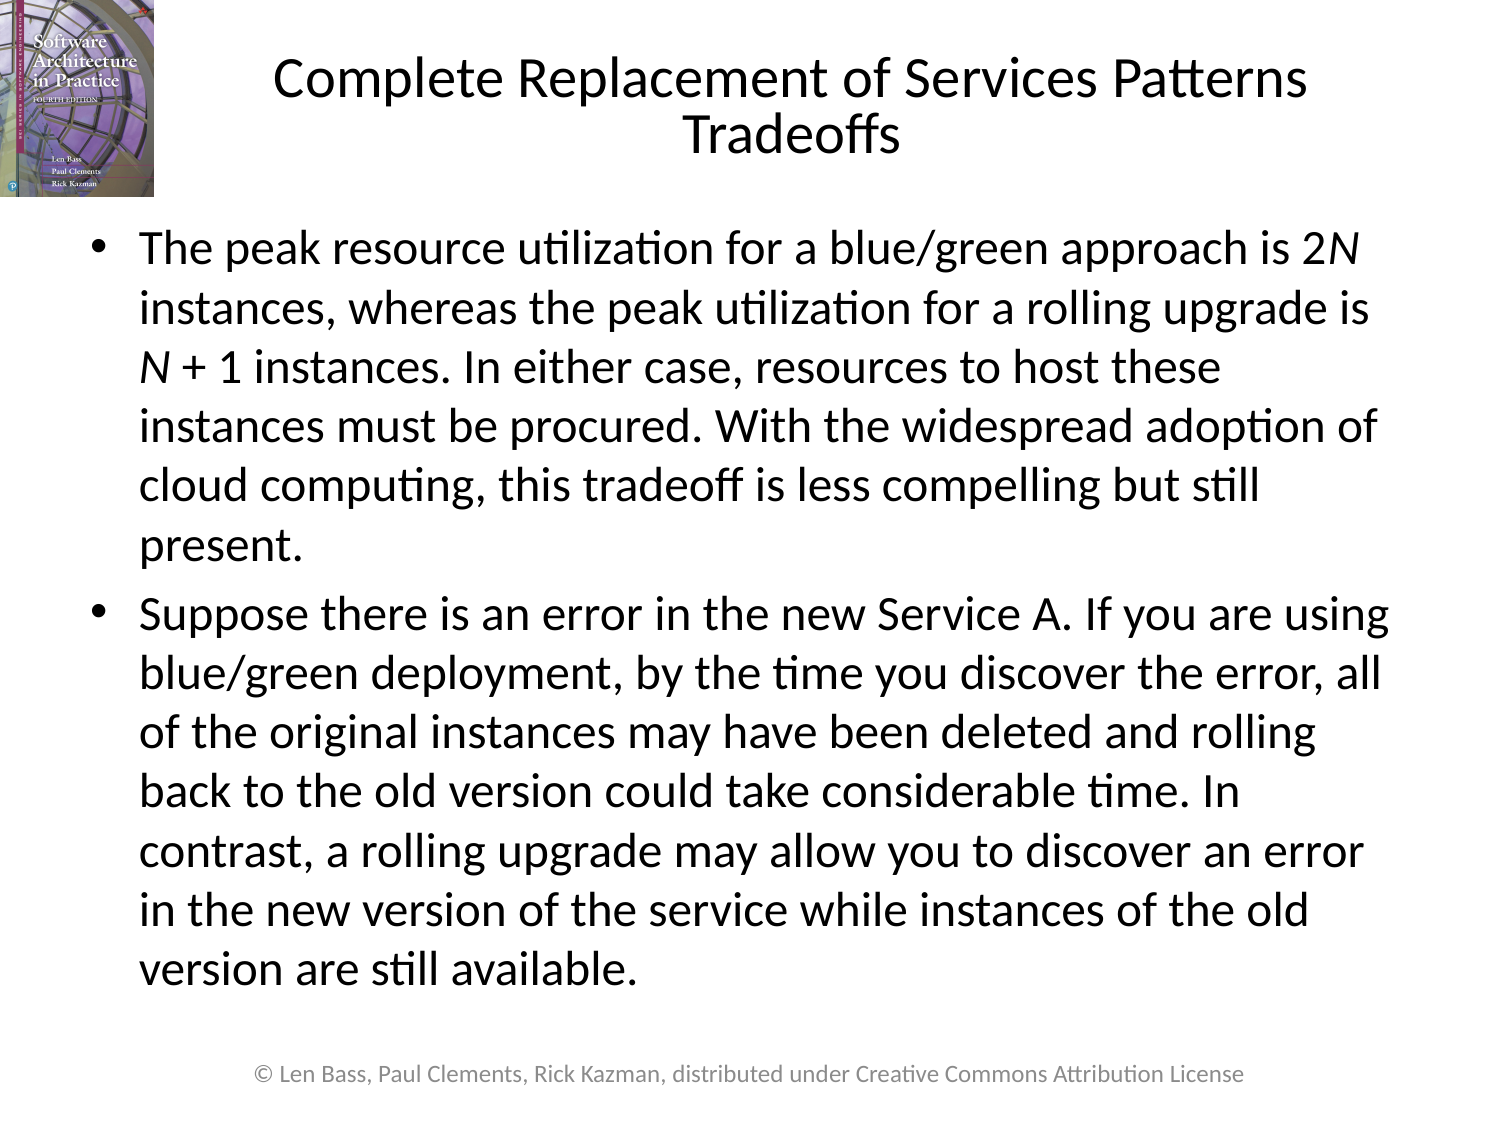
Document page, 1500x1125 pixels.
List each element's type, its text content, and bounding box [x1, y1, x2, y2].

picture [0, 0, 154, 197]
footer © Len Bass, Paul Clements, Rick Kazman, distributed under Creative Commons Attribution License [230, 1042, 1270, 1103]
title Complete Replacement of Services Patterns Tradeoffs [159, 45, 1425, 173]
list The peak resource utilization for a blue/green approach is 2N instances, whereas the peak utilization for a rolling upgrade is N + 1 instances. In either case, resources to host these instances must be procured. With the widespread adoption of cloud computing, this tradeoff is less compelling but still present. Suppose there is an error in the new Service A. If you are using blue/green deployment, by the time you discover the error, all of the original instances may have been deleted and rolling back to the old version could take considerable time. In contrast, a rolling upgrade may allow you to discover an error in the new version of the service while instances of the old version are still available. [75, 208, 1425, 1005]
